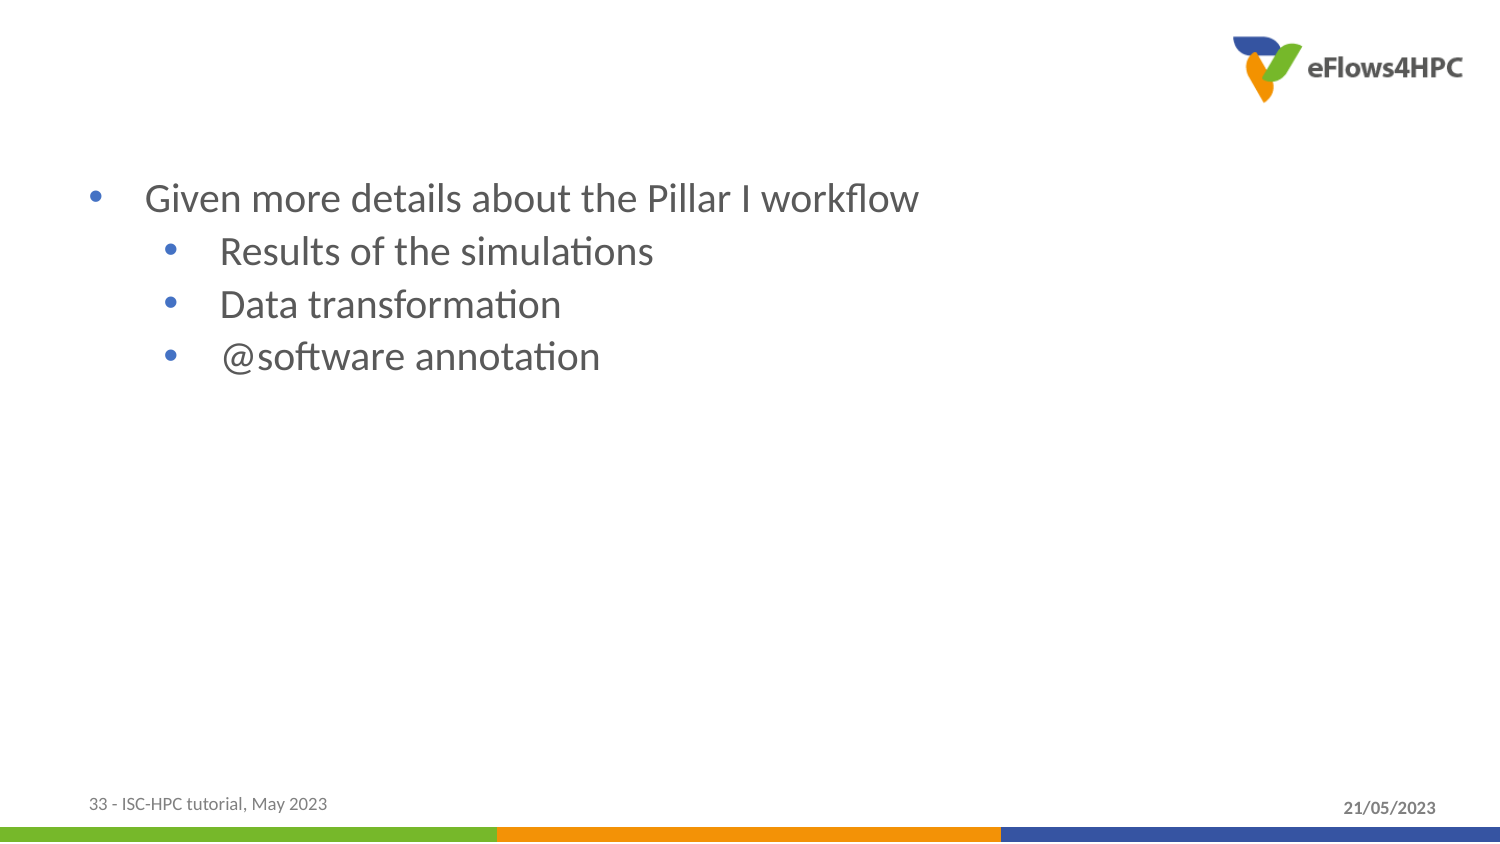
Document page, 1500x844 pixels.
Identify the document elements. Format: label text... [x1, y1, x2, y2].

picture [1202, 23, 1487, 121]
list Given more details about the Pillar I workflow Results of the simulations Data transformation @software annotation [73, 169, 1432, 731]
